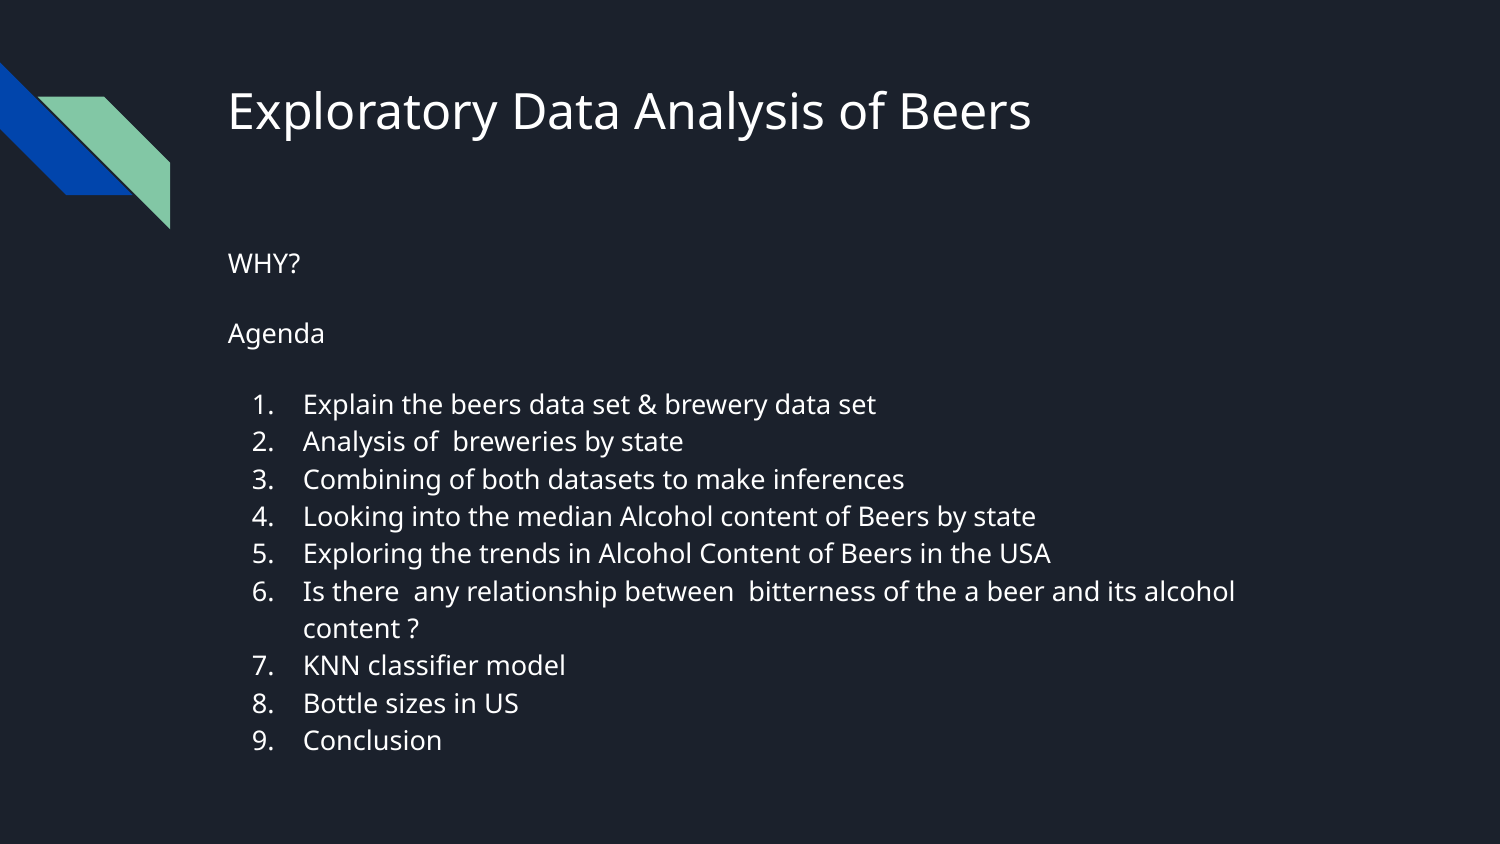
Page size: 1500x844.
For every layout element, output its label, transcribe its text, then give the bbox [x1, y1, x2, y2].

list WHY? Agenda Explain the beers data set & brewery data set Analysis of breweries by state Combining of both datasets to make inferences Looking into the median Alcohol content of Beers by state Exploring the trends in Alcohol Content of Beers in the USA Is there any relationship between bitterness of the a beer and its alcohol content ? KNN classifier model Bottle sizes in US Conclusion [212, 226, 1368, 704]
title Exploratory Data Analysis of Beers [212, 64, 1368, 215]
